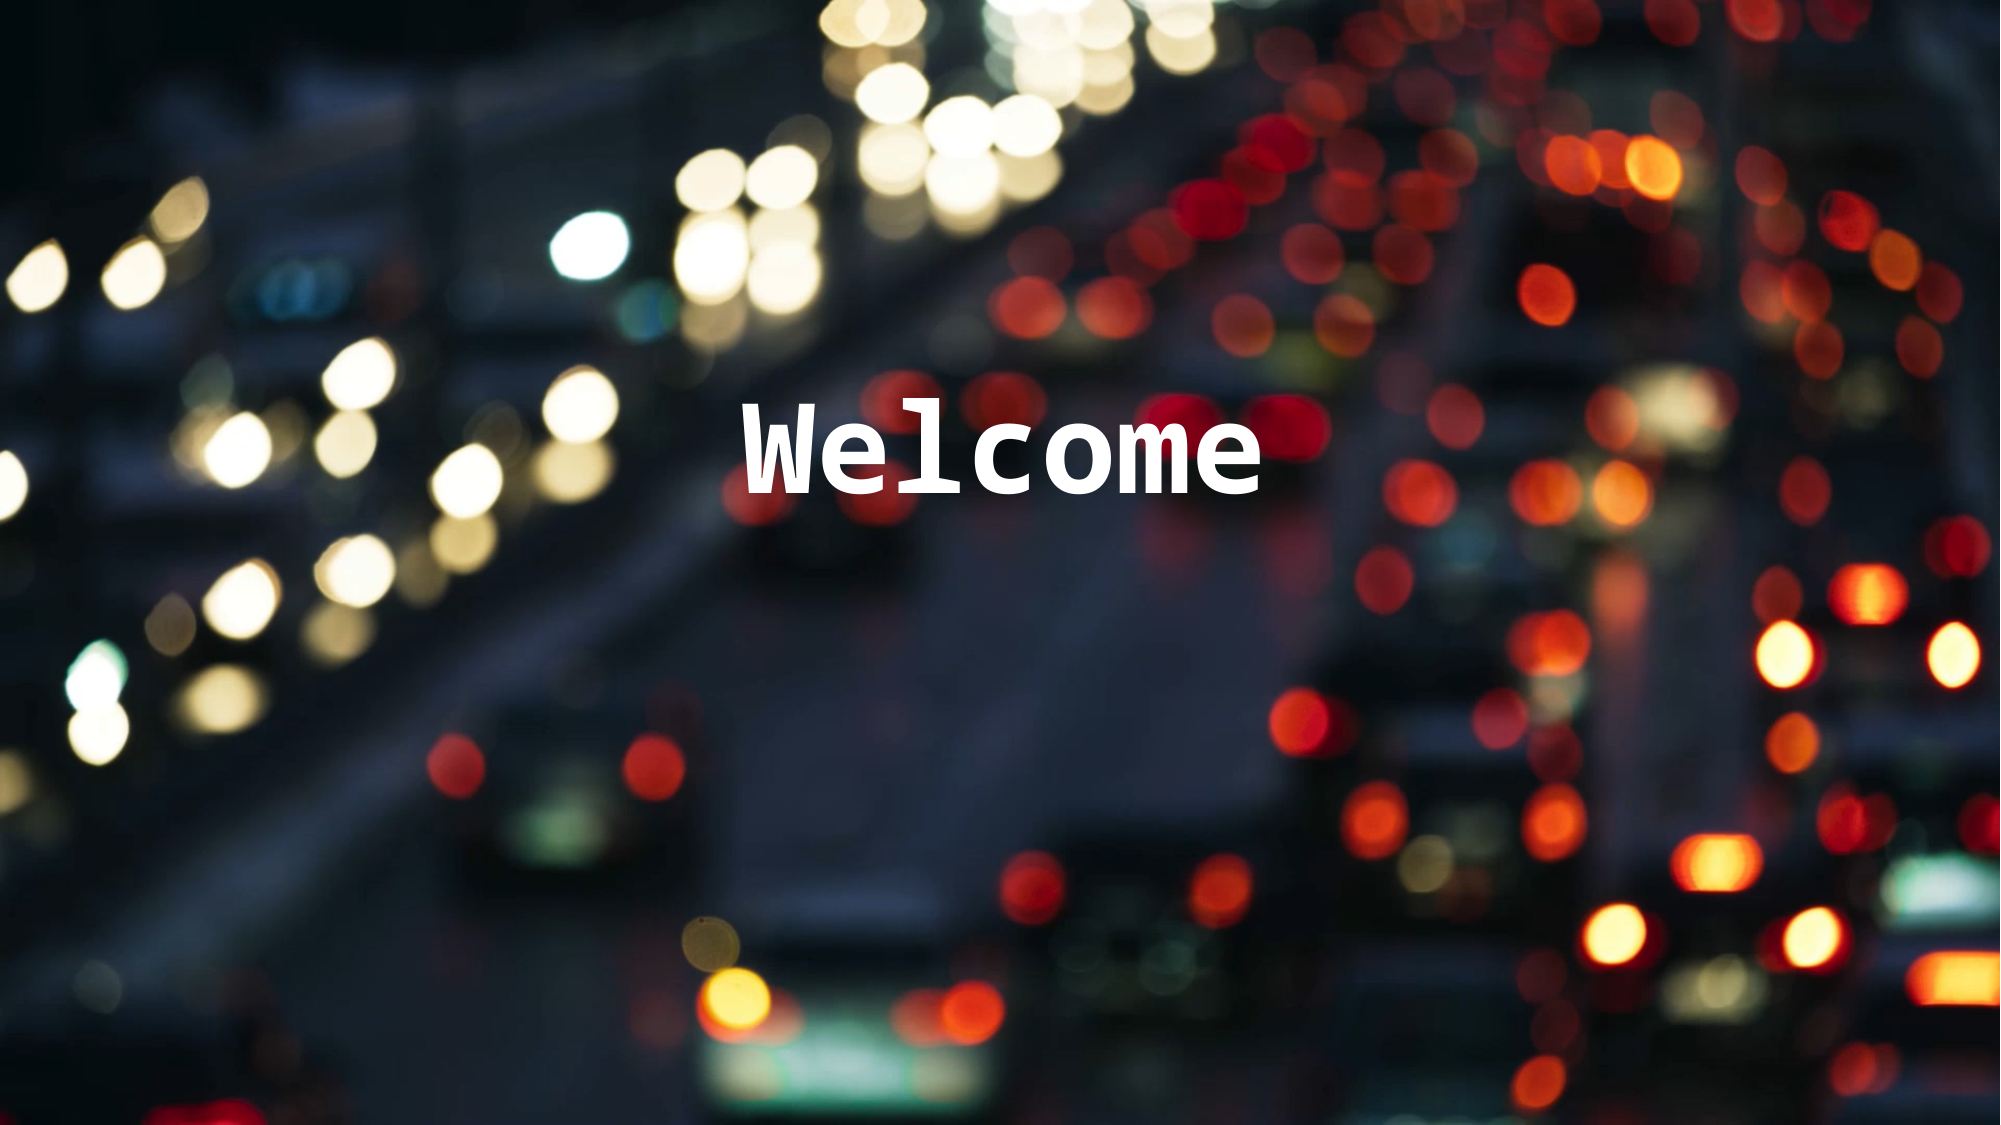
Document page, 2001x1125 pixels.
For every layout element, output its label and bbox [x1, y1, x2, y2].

text_box [0, 0, 2000, 1125]
